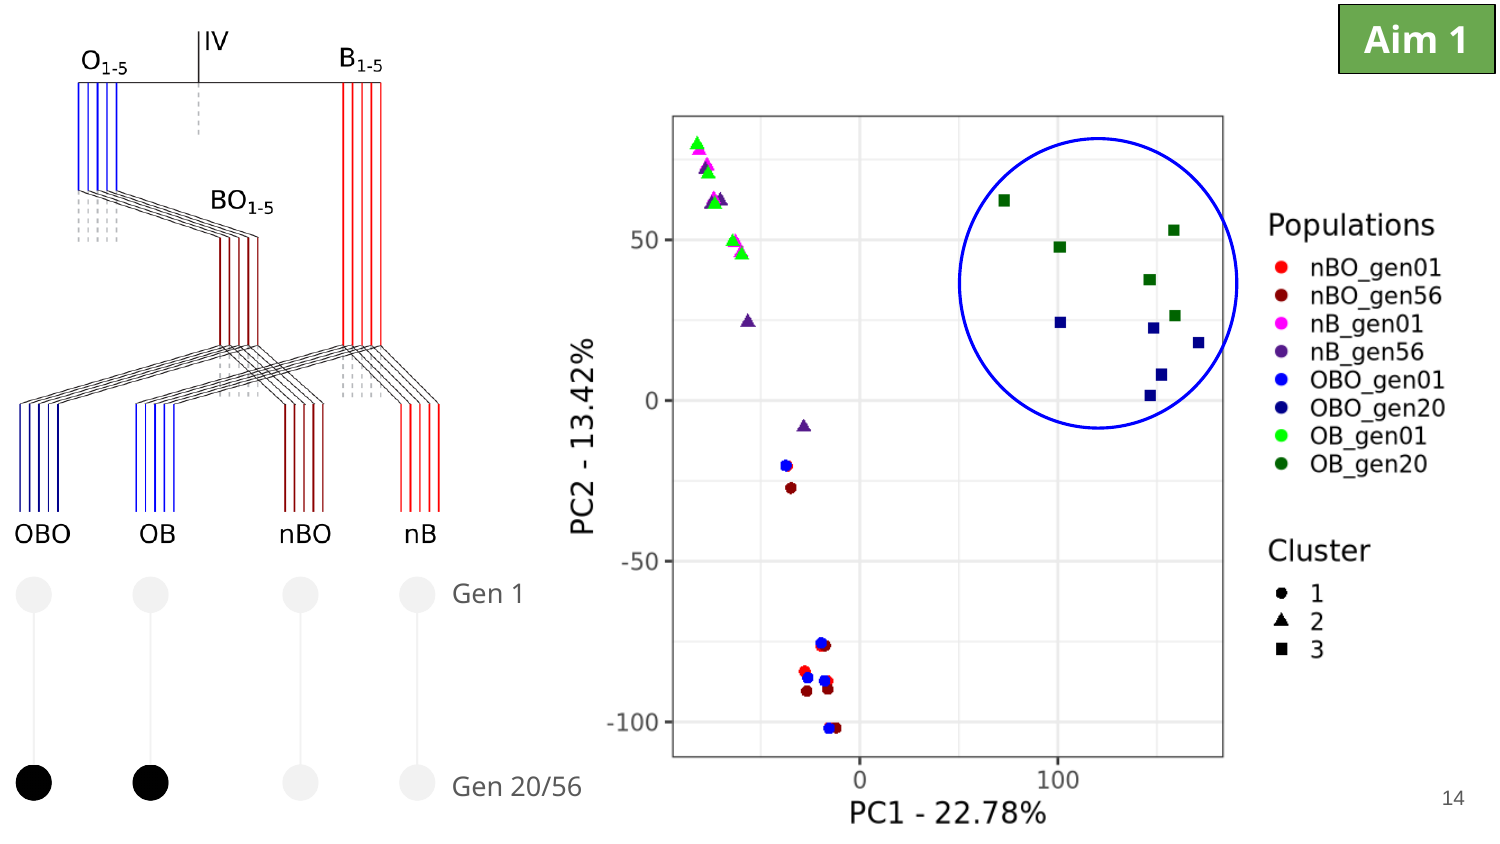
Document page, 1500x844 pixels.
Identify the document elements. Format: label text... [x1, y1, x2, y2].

picture [9, 24, 446, 551]
picture [9, 574, 446, 803]
picture [556, 101, 1476, 844]
text_box Aim 1 [1338, 4, 1495, 74]
text_box Gen 1 [436, 561, 551, 637]
text_box Gen 20/56 [436, 754, 551, 830]
